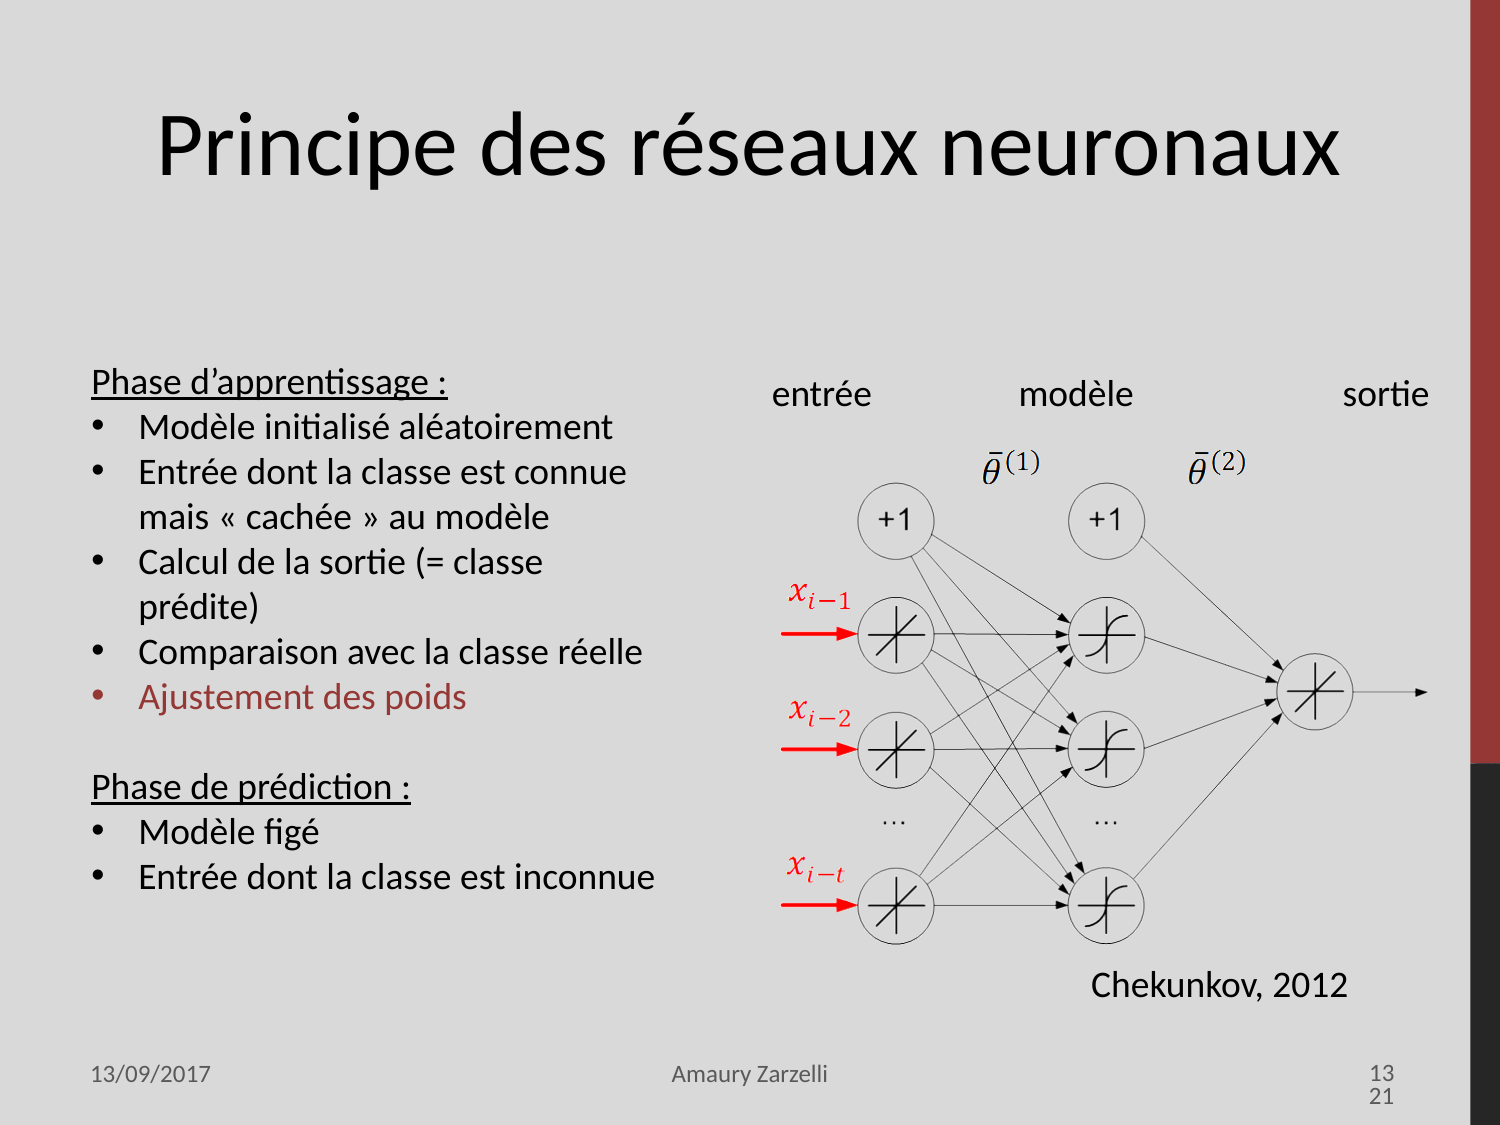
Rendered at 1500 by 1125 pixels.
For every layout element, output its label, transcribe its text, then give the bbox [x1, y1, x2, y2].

title Principe des réseaux neuronaux [75, 45, 1425, 233]
text_box Chekunkov, 2012 [1076, 952, 1424, 1012]
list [774, 444, 1500, 945]
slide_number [75, 1042, 425, 1103]
slide_number 13 [1340, 1041, 1424, 1102]
text_box sortie [1321, 361, 1452, 422]
text_box Phase d’apprentissage : Modèle initialisé aléatoirement Entrée dont la classe est connue mais « cachée » au modèle Calcul de la sortie (= classe prédite) Comparaison avec la classe réelle Ajustement des poids Phase de prédiction : Modèle figé Entrée dont la classe est inconnue [76, 349, 680, 905]
footer Amaury Zarzelli [512, 1042, 988, 1103]
text_box modèle [904, 361, 1248, 422]
text_box entrée [739, 361, 904, 422]
